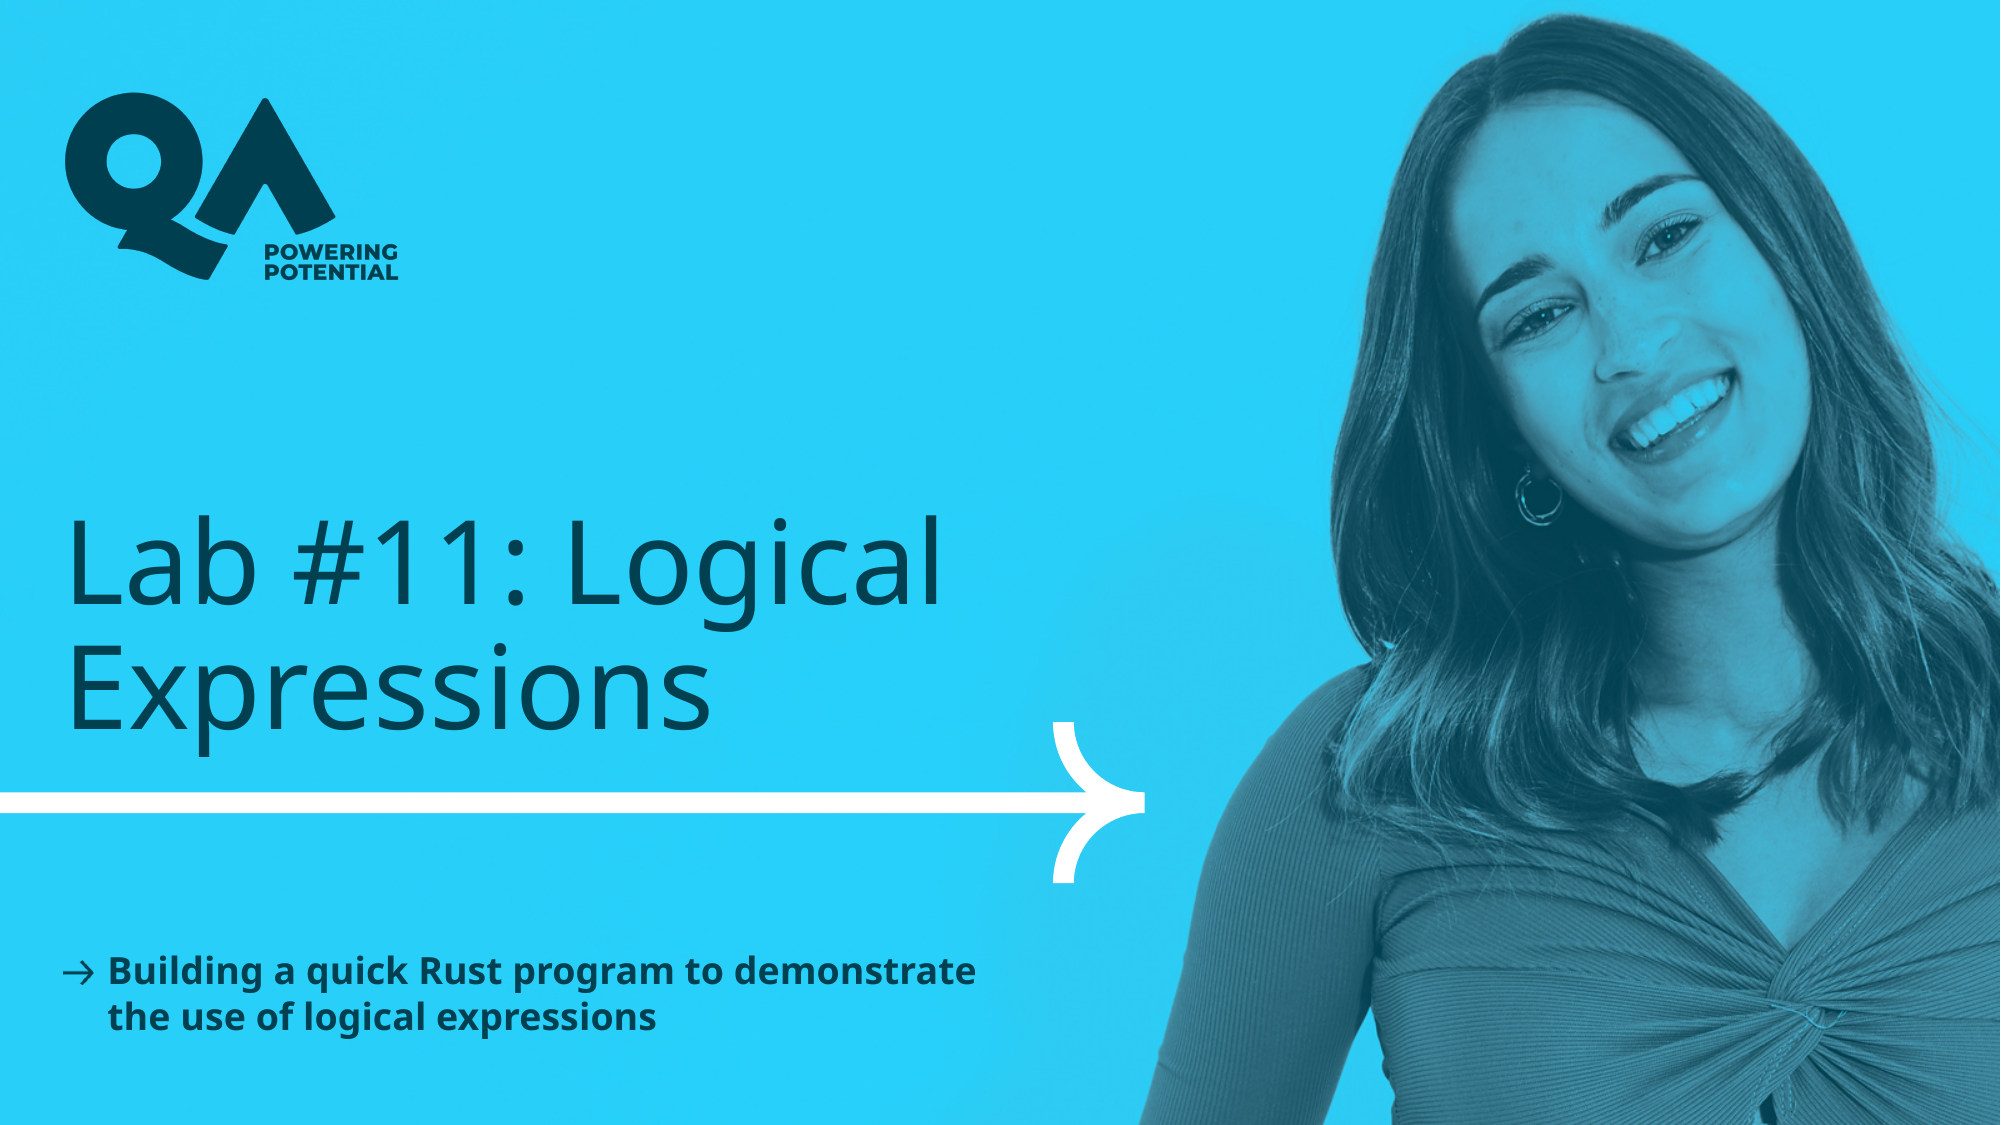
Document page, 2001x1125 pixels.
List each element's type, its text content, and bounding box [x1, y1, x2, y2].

title Lab #11: Logical Expressions [63, 379, 987, 753]
list Building a quick Rust program to demonstrate the use of logical expressions [63, 946, 987, 1063]
picture [0, 0, 2000, 1125]
